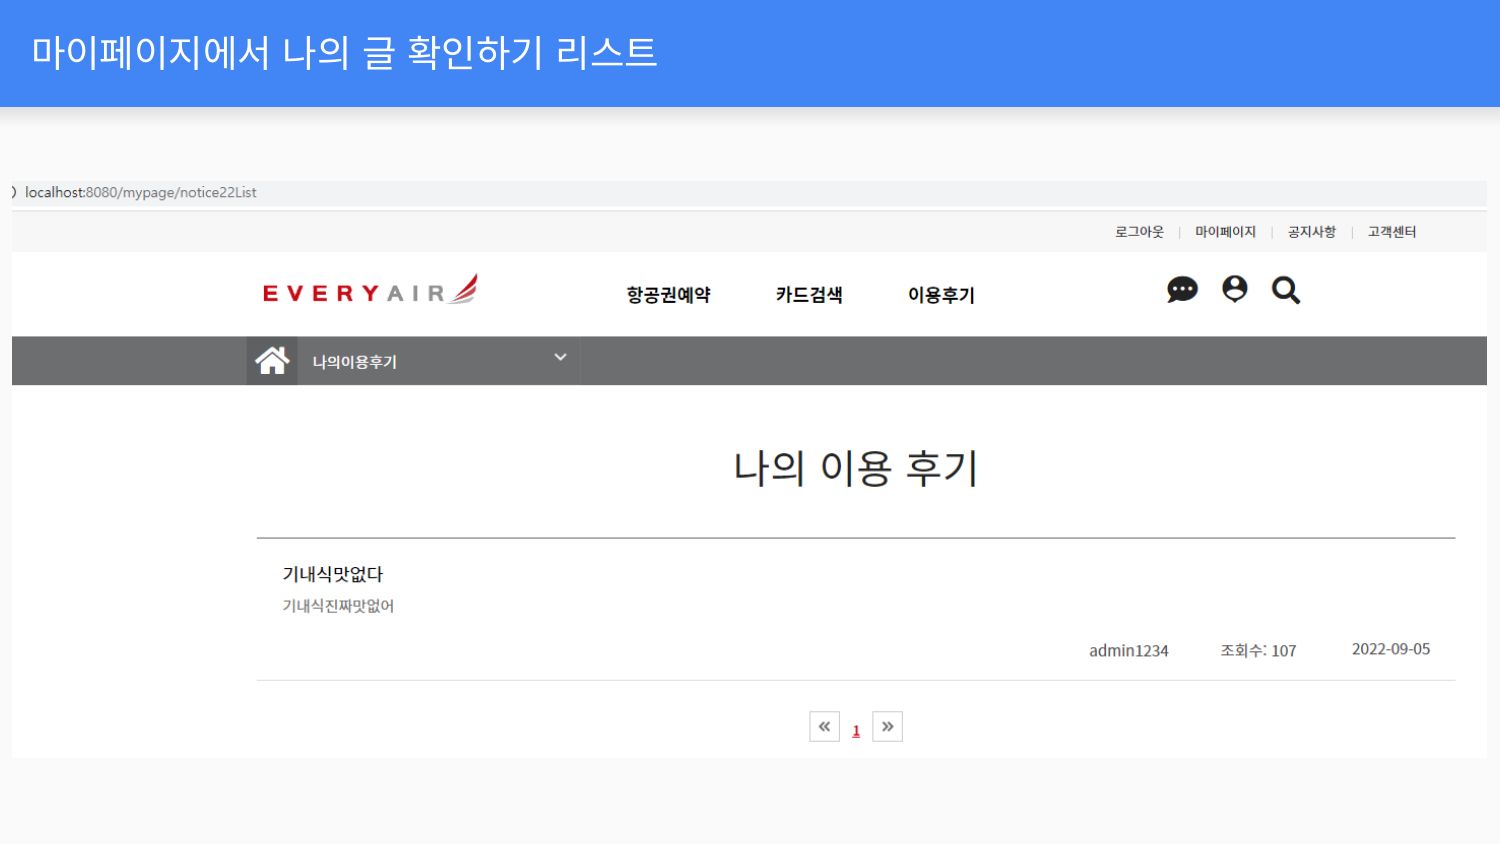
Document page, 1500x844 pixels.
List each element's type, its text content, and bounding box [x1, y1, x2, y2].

title 마이페이지에서 나의 글 확인하기 리스트 [16, 2, 1464, 102]
picture [12, 181, 1488, 759]
